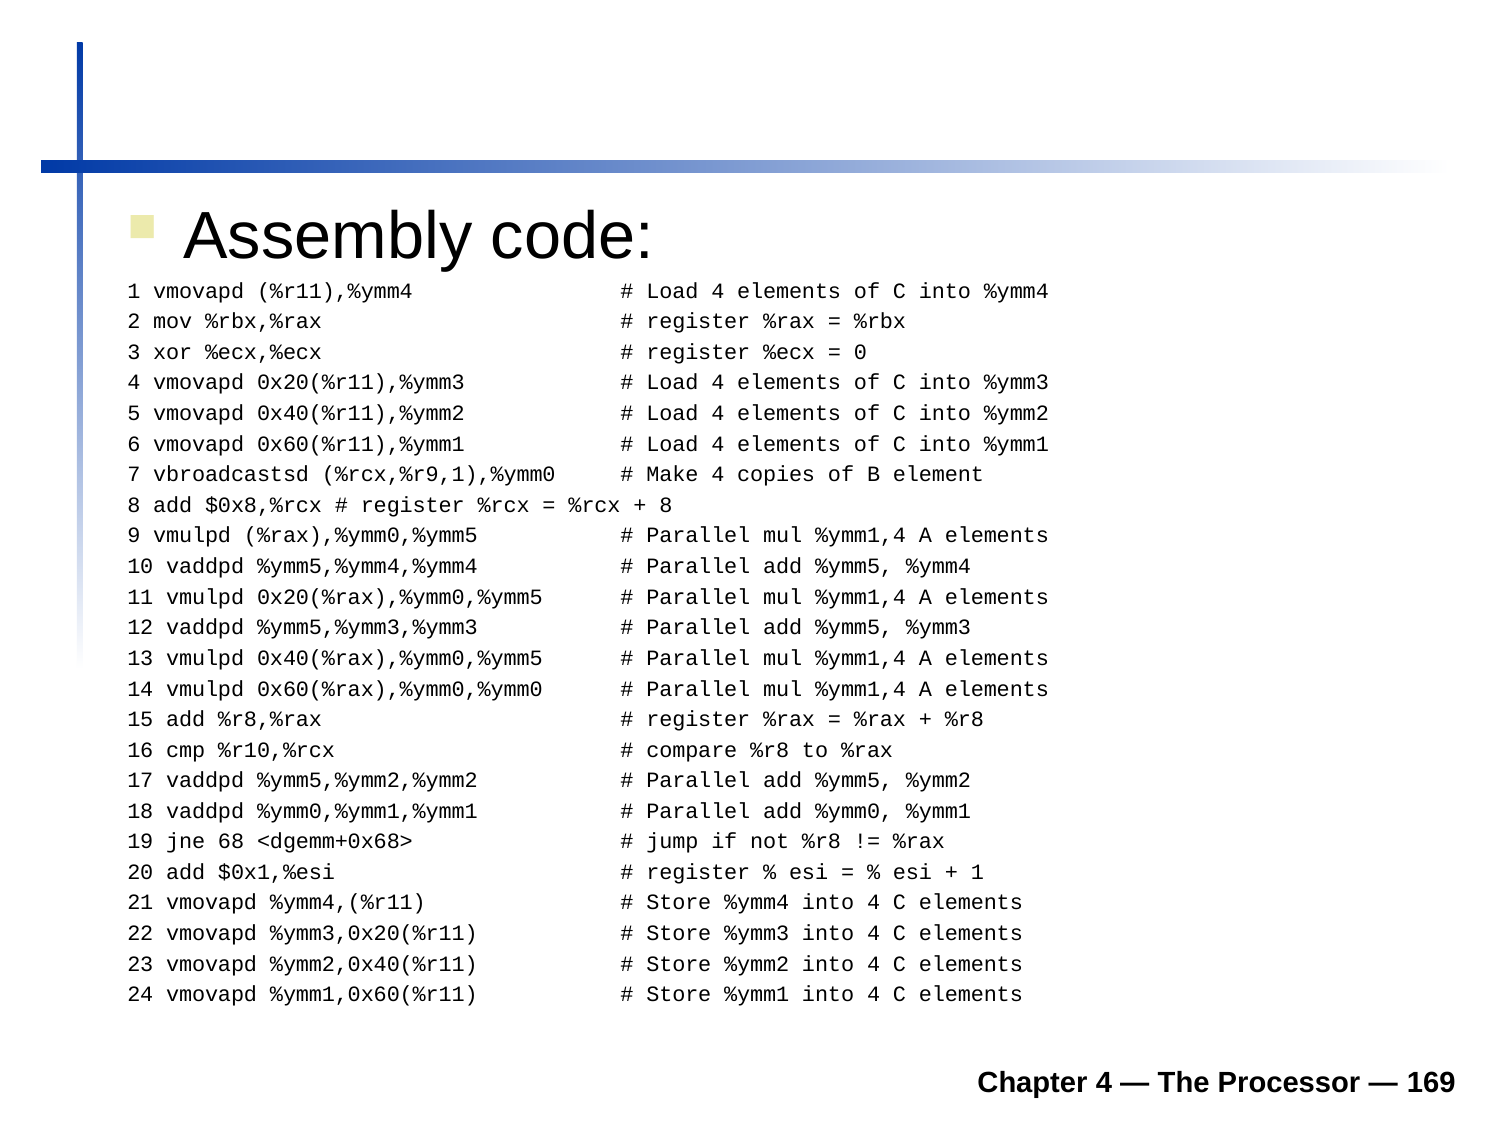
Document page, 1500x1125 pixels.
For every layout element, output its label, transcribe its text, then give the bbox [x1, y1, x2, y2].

footer Chapter 4 — The Processor — 169 [277, 1046, 1471, 1106]
list Assembly code: 1 vmovapd (%r11),%ymm4 # Load 4 elements of C into %ymm4 2 mov %rbx,%rax # register %rax = %rbx 3 xor %ecx,%ecx # register %ecx = 0 4 vmovapd 0x20(%r11),%ymm3 # Load 4 elements of C into %ymm3 5 vmovapd 0x40(%r11),%ymm2 # Load 4 elements of C into %ymm2 6 vmovapd 0x60(%r11),%ymm1 # Load 4 elements of C into %ymm1 7 vbroadcastsd (%rcx,%r9,1),%ymm0 # Make 4 copies of B element 8 add $0x8,%rcx # register %rcx = %rcx + 8 9 vmulpd (%rax),%ymm0,%ymm5 # Parallel mul %ymm1,4 A elements 10 vaddpd %ymm5,%ymm4,%ymm4 # Parallel add %ymm5, %ymm4 11 vmulpd 0x20(%rax),%ymm0,%ymm5 # Parallel mul %ymm1,4 A elements 12 vaddpd %ymm5,%ymm3,%ymm3 # Parallel add %ymm5, %ymm3 13 vmulpd 0x40(%rax),%ymm0,%ymm5 # Parallel mul %ymm1,4 A elements 14 vmulpd 0x60(%rax),%ymm0,%ymm0 # Parallel mul %ymm1,4 A elements 15 add %r8,%rax # register %rax = %rax + %r8 16 cmp %r10,%rcx # compare %r8 to %rax 17 vaddpd %ymm5,%ymm2,%ymm2 # Parallel add %ymm5, %ymm2 18 vaddpd %ymm0,%ymm1,%ymm1 # Parallel add %ymm0, %ymm1 19 jne 68 <dgemm+0x68> # jump if not %r8 != %rax 20 add $0x1,%esi # register % esi = % esi + 1 21 vmovapd %ymm4,(%r11) # Store %ymm4 into 4 C elements 22 vmovapd %ymm3,0x20(%r11) # Store %ymm3 into 4 C elements 23 vmovapd %ymm2,0x40(%r11) # Store %ymm2 into 4 C elements 24 vmovapd %ymm1,0x60(%r11) # Store %ymm1 into 4 C elements [112, 184, 1469, 1094]
